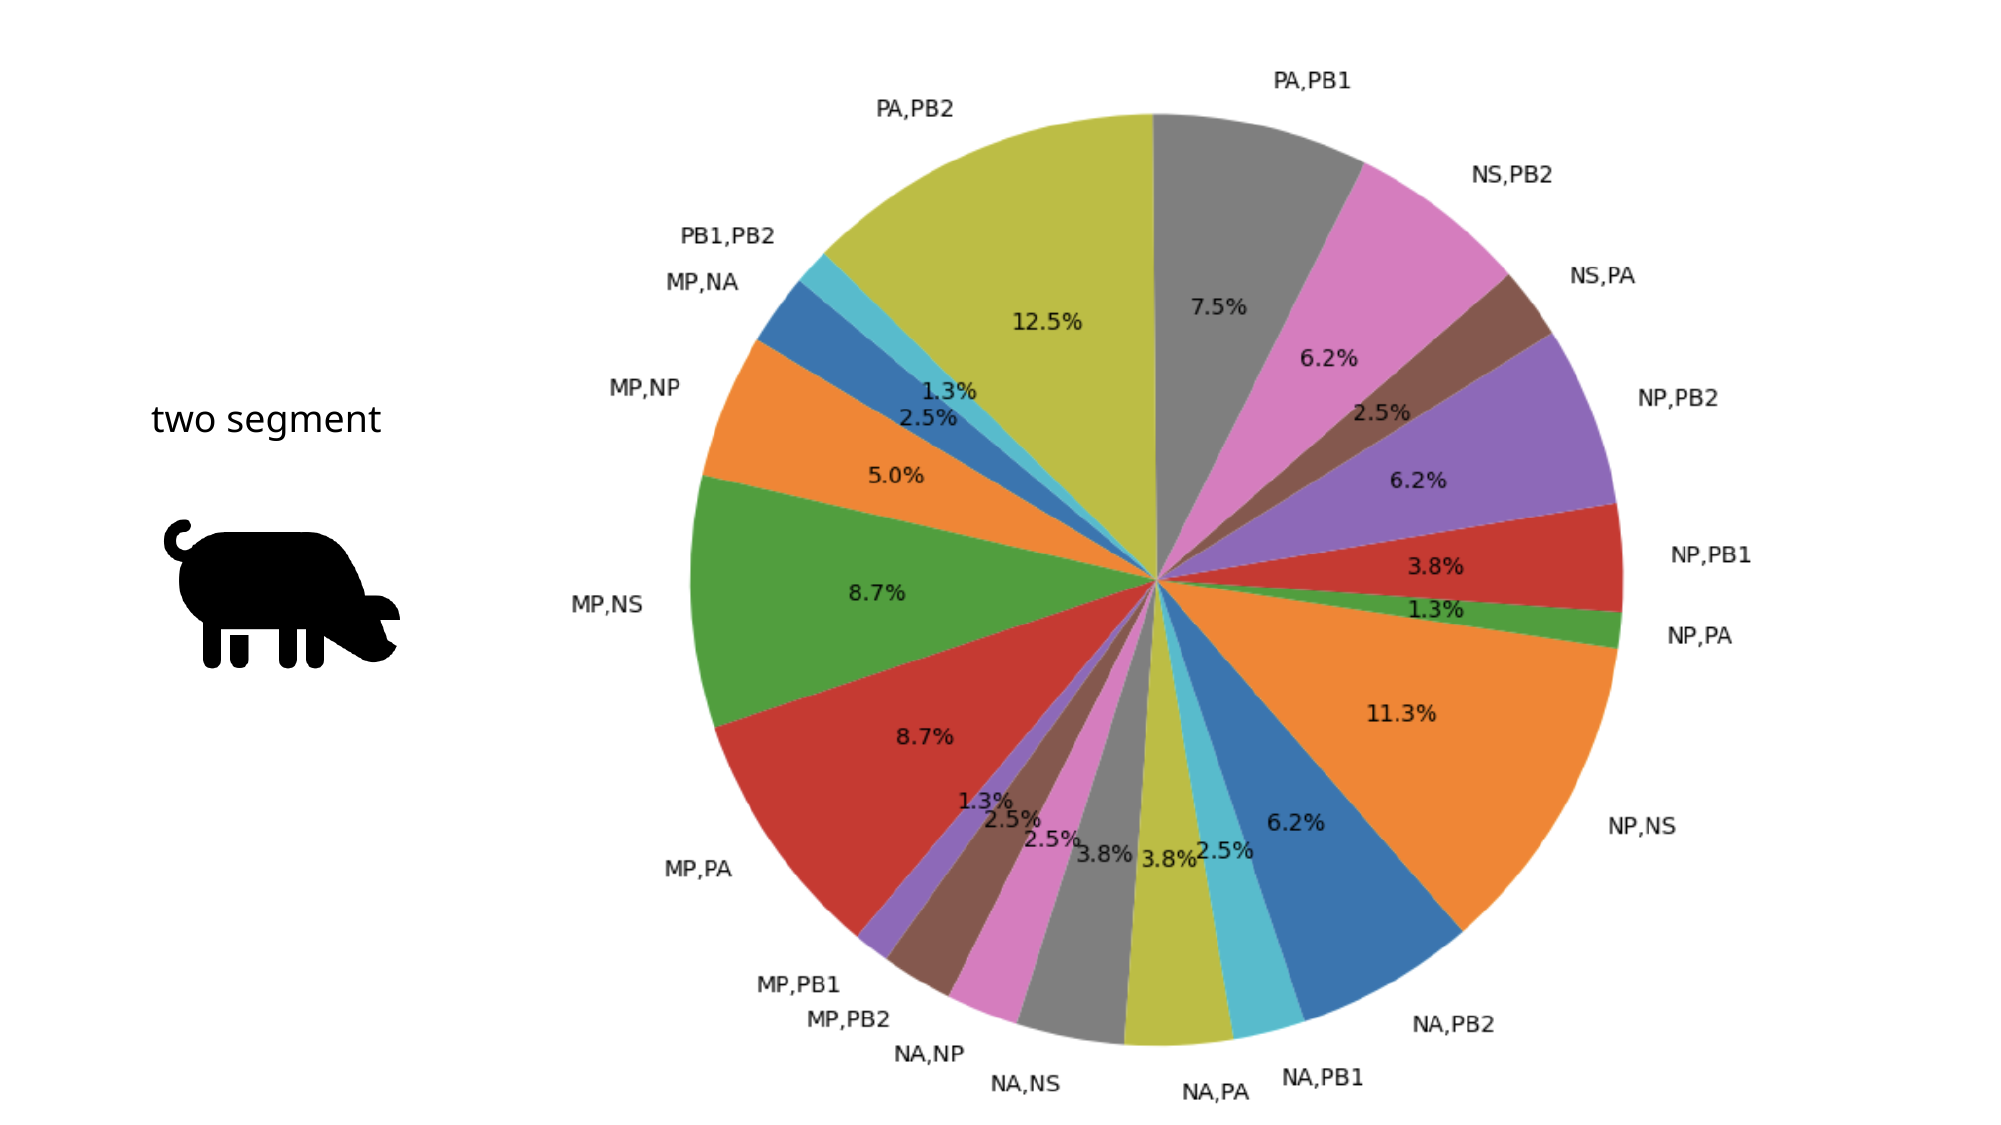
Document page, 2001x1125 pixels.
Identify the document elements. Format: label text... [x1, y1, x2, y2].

text_box two segment [136, 387, 534, 448]
picture [534, 52, 1865, 1125]
picture [135, 448, 428, 740]
